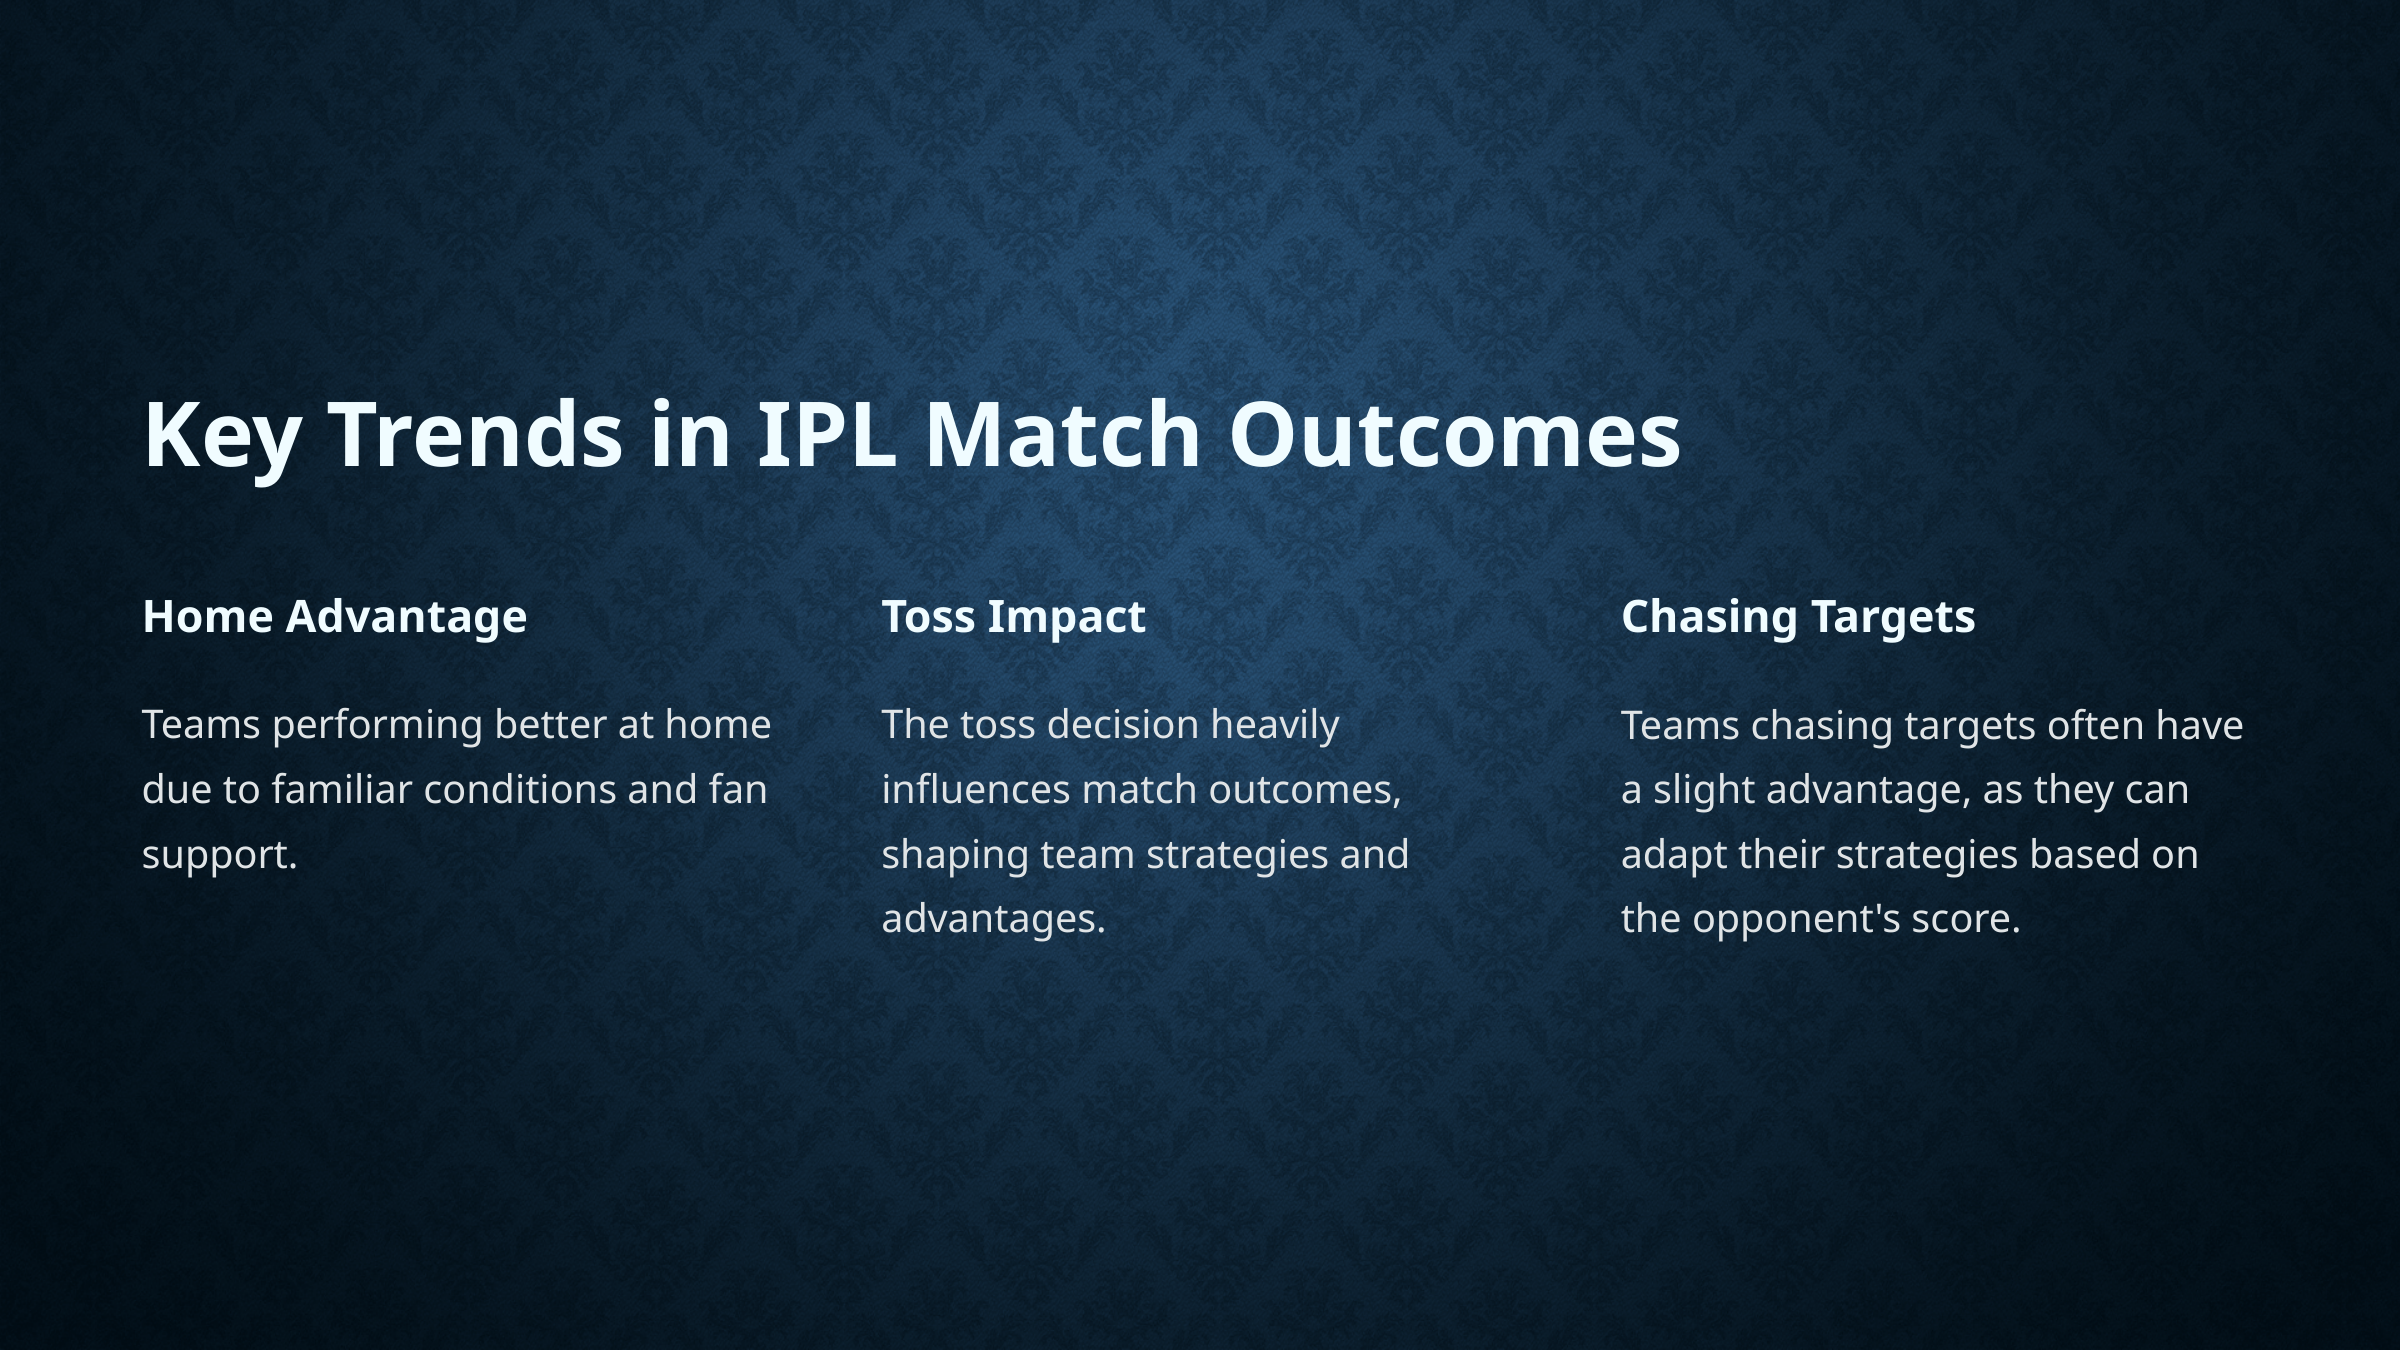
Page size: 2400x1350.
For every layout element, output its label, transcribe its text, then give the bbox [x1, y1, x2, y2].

text_box Key Trends in IPL Match Outcomes [141, 371, 1583, 485]
text_box Teams performing better at home due to familiar conditions and fan support. [141, 682, 782, 877]
text_box Teams chasing targets often have a slight advantage, as they can adapt their strategies based on the opponent's score. [1620, 682, 2261, 942]
text_box Chasing Targets [1620, 585, 2071, 642]
text_box Toss Impact [881, 585, 1332, 642]
text_box Home Advantage [141, 585, 592, 642]
text_box The toss decision heavily influences match outcomes, shaping team strategies and advantages. [881, 682, 1521, 877]
